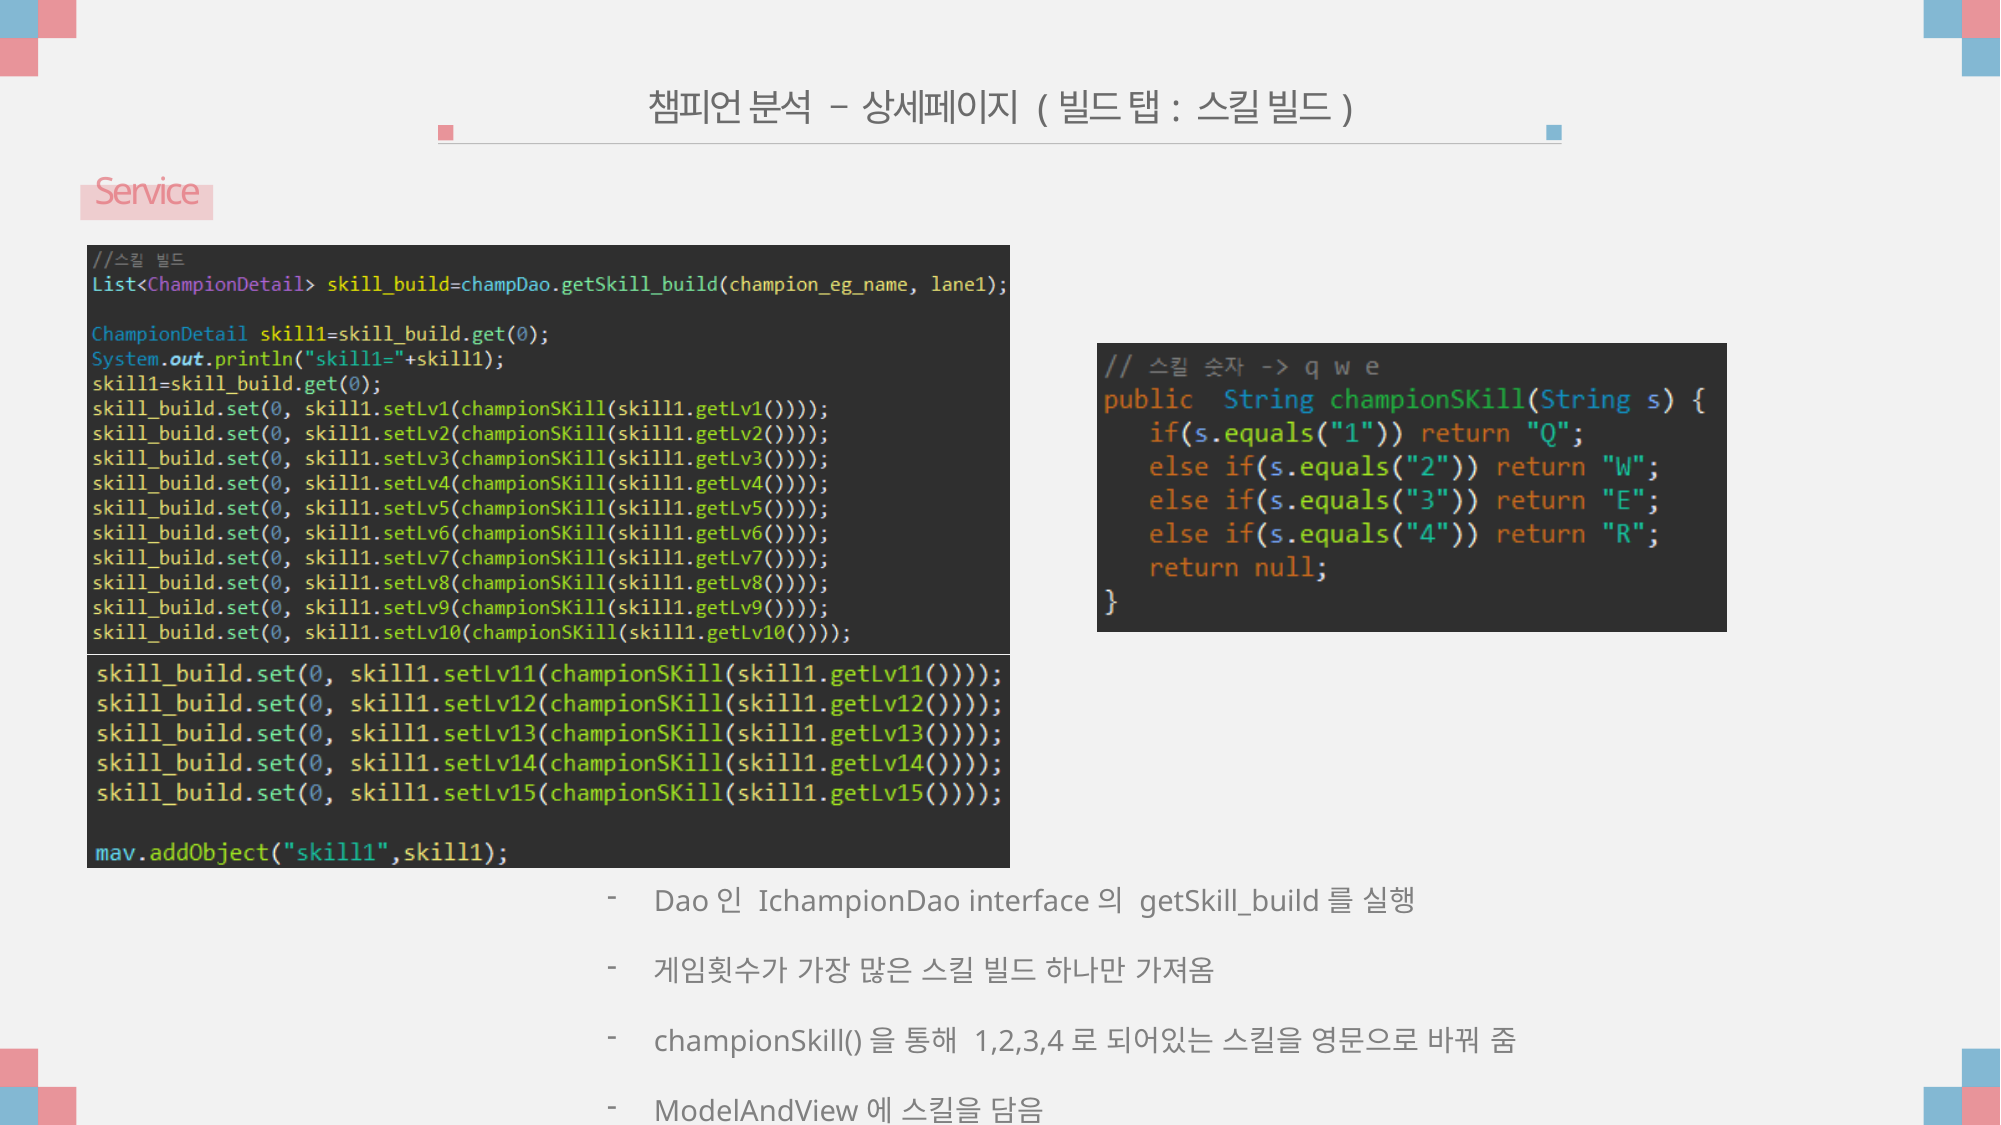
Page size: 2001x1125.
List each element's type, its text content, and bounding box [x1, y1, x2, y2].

picture [87, 245, 1010, 654]
text_box [37, 1086, 77, 1125]
text_box [1963, 1088, 2000, 1125]
text_box [37, 0, 77, 39]
text_box [1923, 0, 1963, 39]
text_box [1963, 0, 2000, 37]
picture [1097, 343, 1727, 632]
text_box [1961, 37, 2000, 77]
text_box [0, 37, 39, 77]
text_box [18, 159, 277, 221]
text_box [0, 1088, 37, 1125]
text_box [437, 124, 455, 142]
text_box [0, 0, 37, 37]
text_box [1545, 124, 1563, 141]
picture [87, 655, 1010, 868]
text_box [1923, 1086, 1963, 1125]
text_box [1961, 1048, 2000, 1088]
text_box 챔피언 분석 – 상세페이지 (빌드 탭: 스킬 빌드) [632, 76, 1368, 137]
text_box [0, 1048, 39, 1088]
text_box Dao인 IchampionDao interface의 getSkill_build를 실행 게임횟수가 가장 많은 스킬 빌드 하나만 가져옴 championSkill()을 통해 1,2,3,4로 되어있는 스킬을 영문으로 바꿔 줌 ModelAndView에 스킬을 담음 [592, 839, 1562, 1125]
